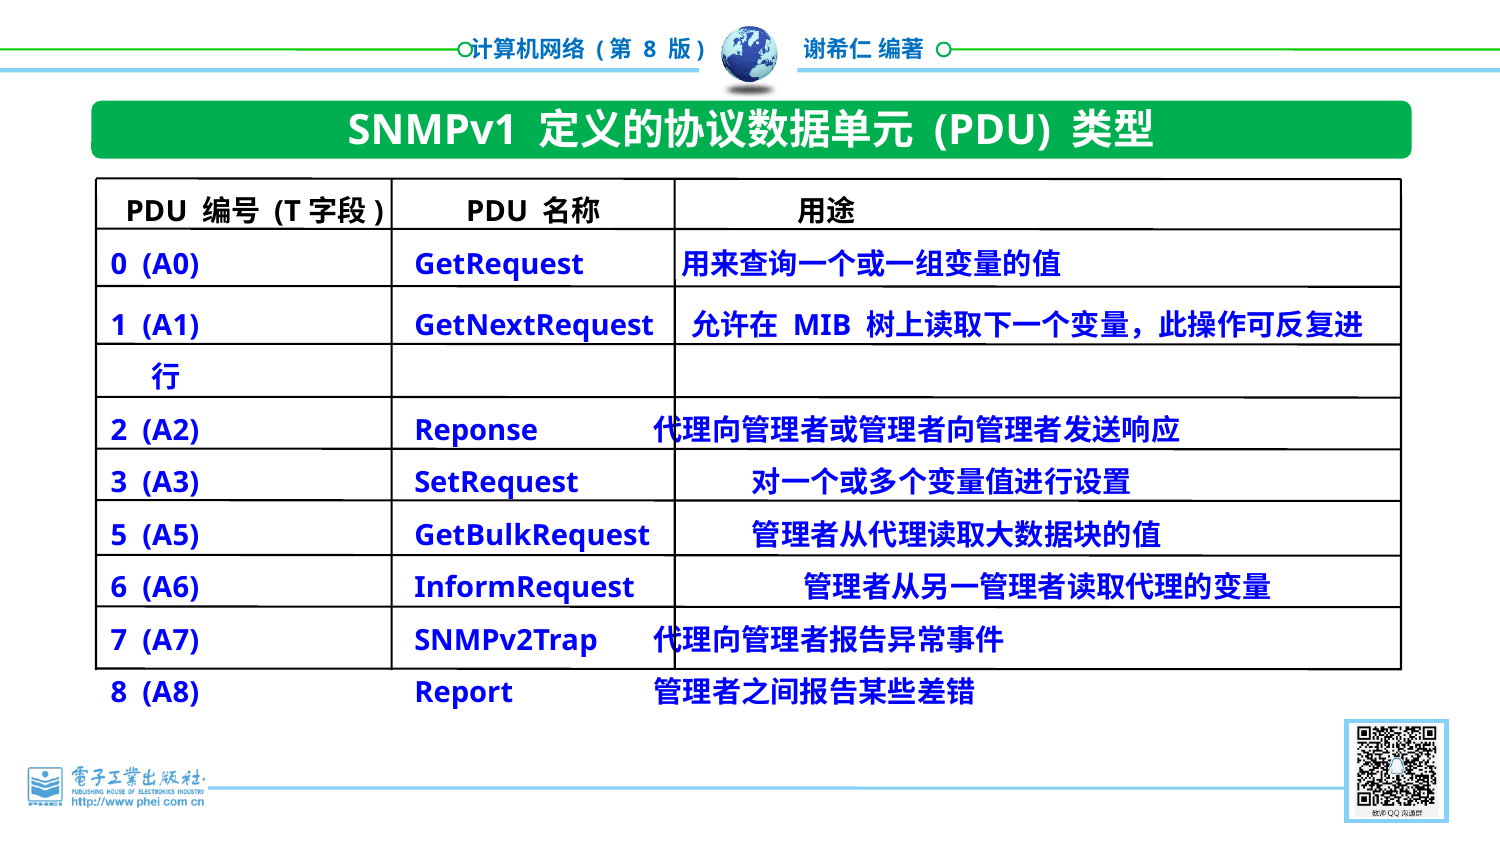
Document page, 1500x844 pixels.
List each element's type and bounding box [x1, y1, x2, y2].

picture [23, 764, 208, 809]
text_box [80, 167, 1402, 716]
text_box [91, 95, 1412, 160]
picture [1355, 724, 1438, 817]
picture [719, 24, 779, 95]
